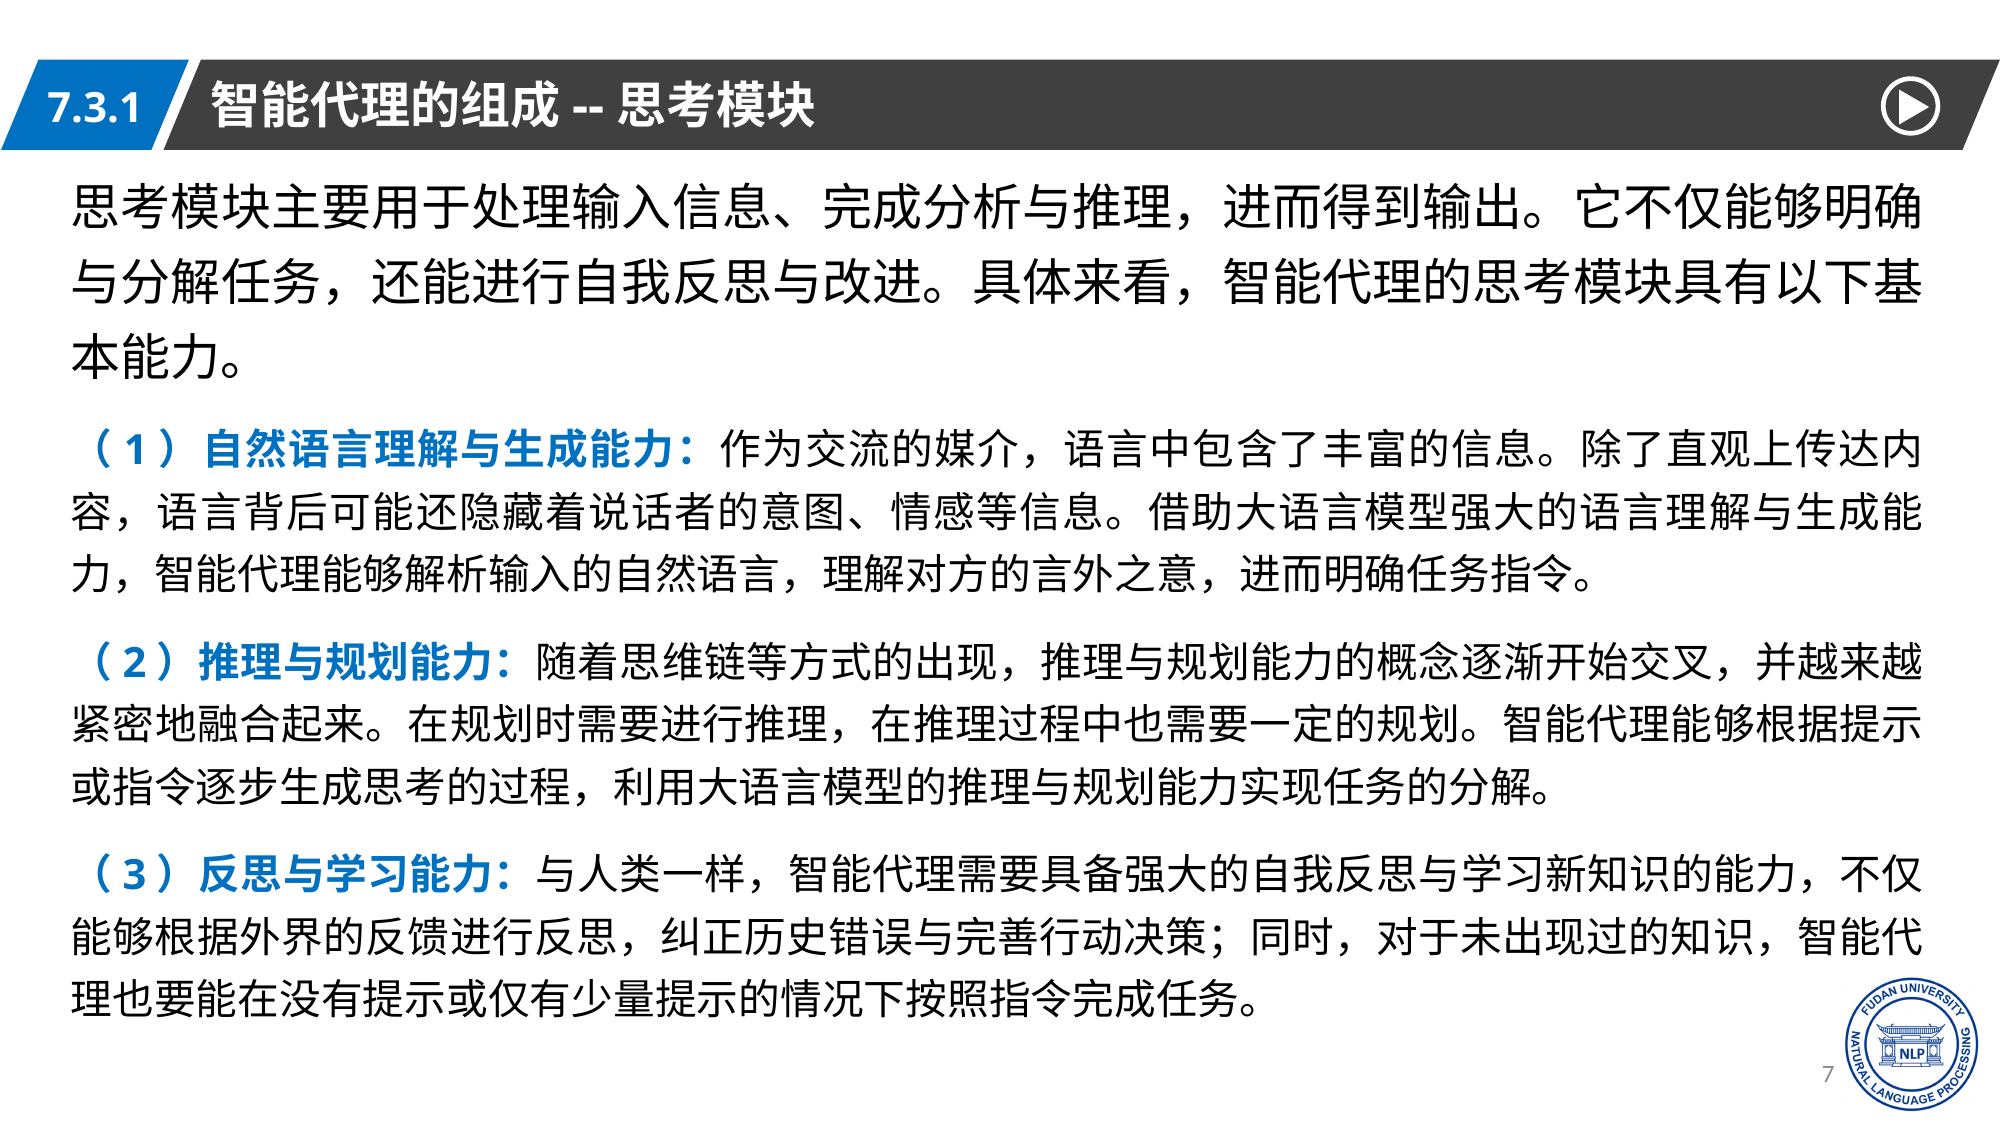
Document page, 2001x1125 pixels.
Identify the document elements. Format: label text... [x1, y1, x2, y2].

picture [1834, 972, 1985, 1117]
slide_number 71 [1412, 1042, 1863, 1103]
text_box [163, 59, 2000, 150]
text_box 思考模块主要用于处理输入信息、完成分析与推理，进而得到输出。它不仅能够明确与分解任务，还能进行自我反思与改进。具体来看，智能代理的思考模块具有以下基本能力。 （1）自然语言理解与生成能力：作为交流的媒介，语言中包含了丰富的信息。除了直观上传达内容，语言背后可能还隐藏着说话者的意图、情感等信息。借助大语言模型强大的语言理解与生成能力，智能代理能够解析输入的自然语言，理解对方的言外之意，进而明确任务指令。 （2）推理与规划能力：随着思维链等方式的出现，推理与规划能力的概念逐渐开始交叉，并越来越紧密地融合起来。在规划时需要进行推理，在推理过程中也需要一定的规划。智能代理能够根据提示或指令逐步生成思考的过程，利用大语言模型的推理与规划能力实现任务的分解。 （3）反思与学习能力：与人类一样，智能代理需要具备强大的自我反思与学习新知识的能力，不仅能够根据外界的反馈进行反思，纠正历史错误与完善行动决策；同时，对于未出现过的知识，智能代理也要能在没有提示或仅有少量提示的情况下按照指令完成任务。 [55, 153, 1939, 1031]
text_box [1883, 78, 1939, 134]
text_box [32, 59, 189, 120]
text_box [1, 89, 157, 150]
text_box 智能代理的组成--思考模块 [195, 66, 832, 142]
text_box 7.3.1 [26, 73, 164, 138]
